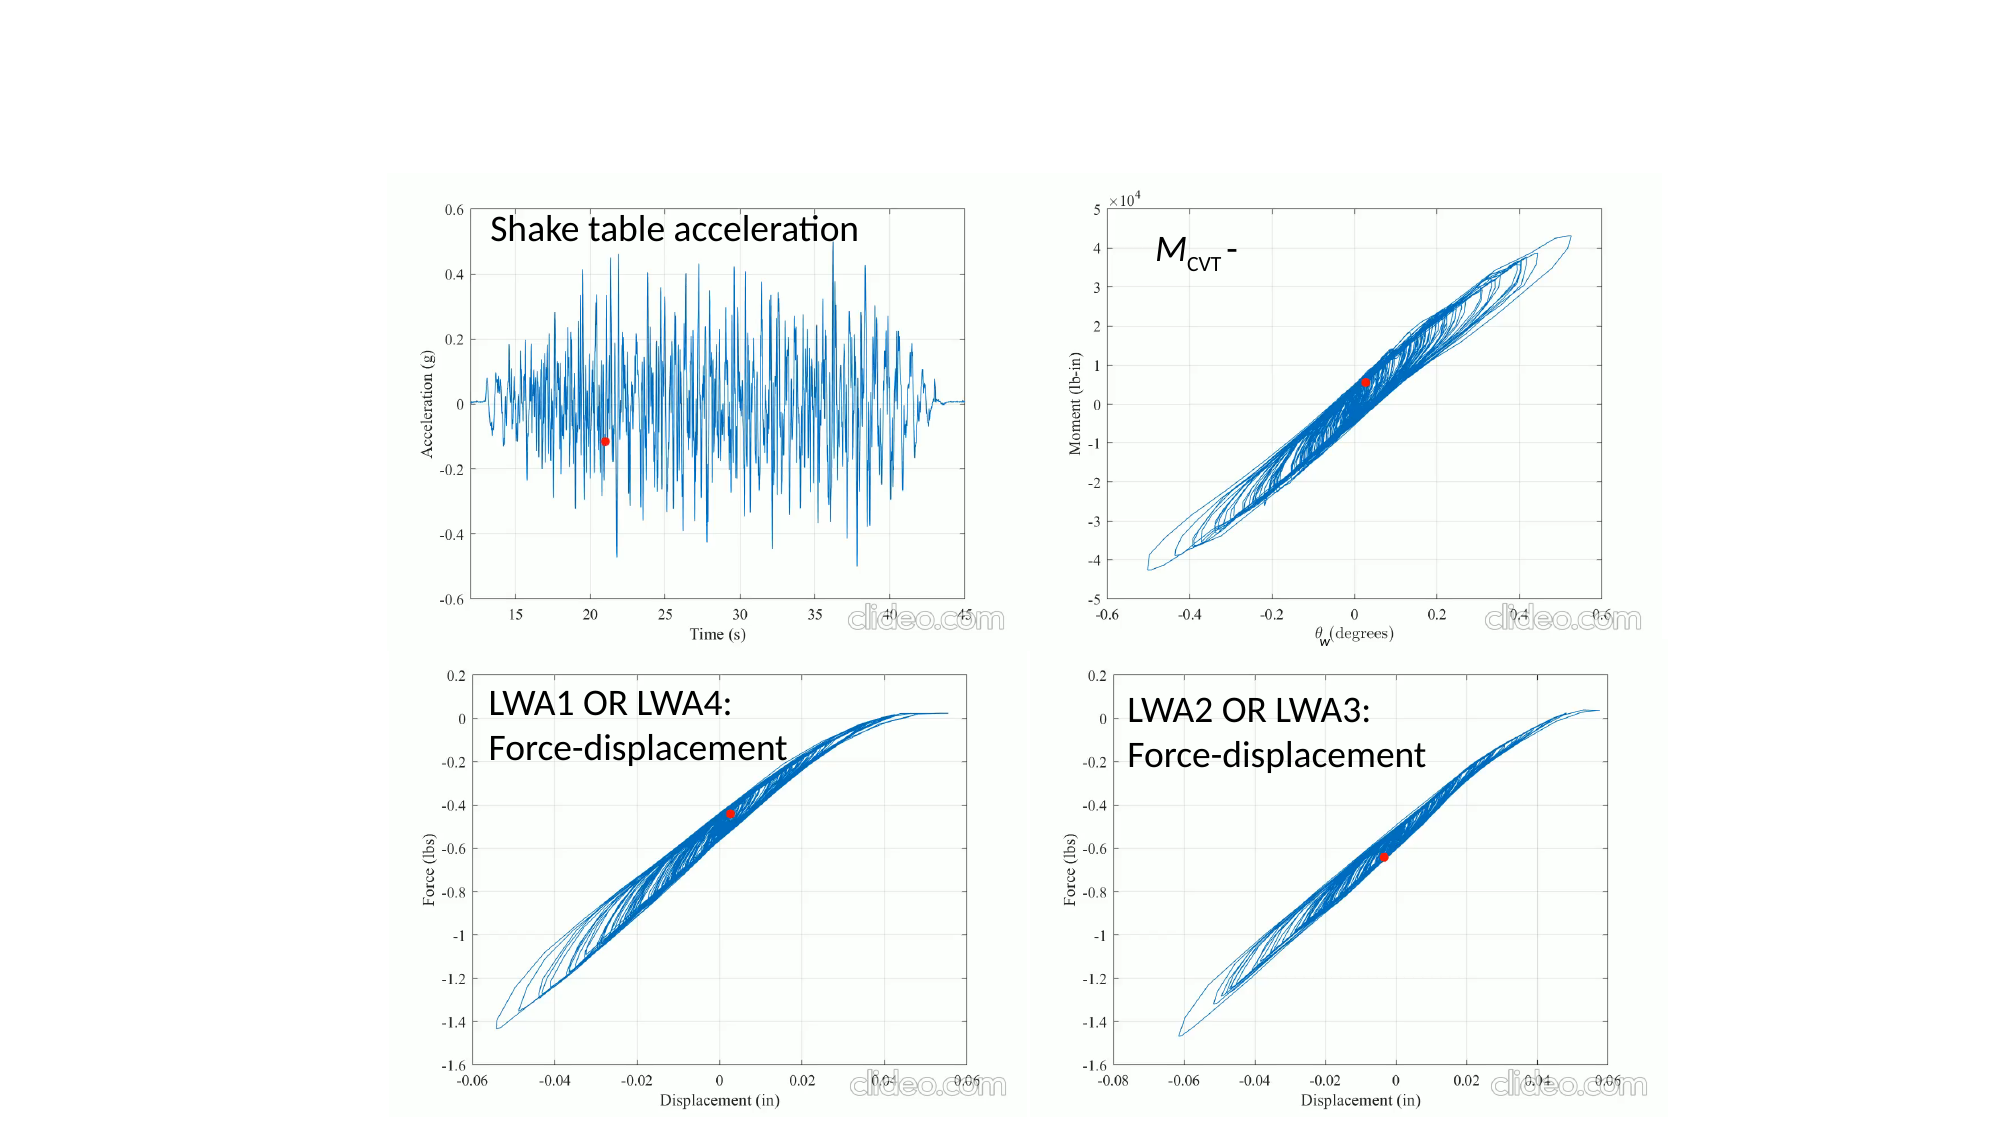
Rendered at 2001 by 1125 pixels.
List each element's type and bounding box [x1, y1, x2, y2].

text_box [1026, 172, 1663, 652]
text_box [388, 652, 1028, 1118]
text_box [1029, 638, 1669, 1118]
text_box [386, 172, 1026, 652]
